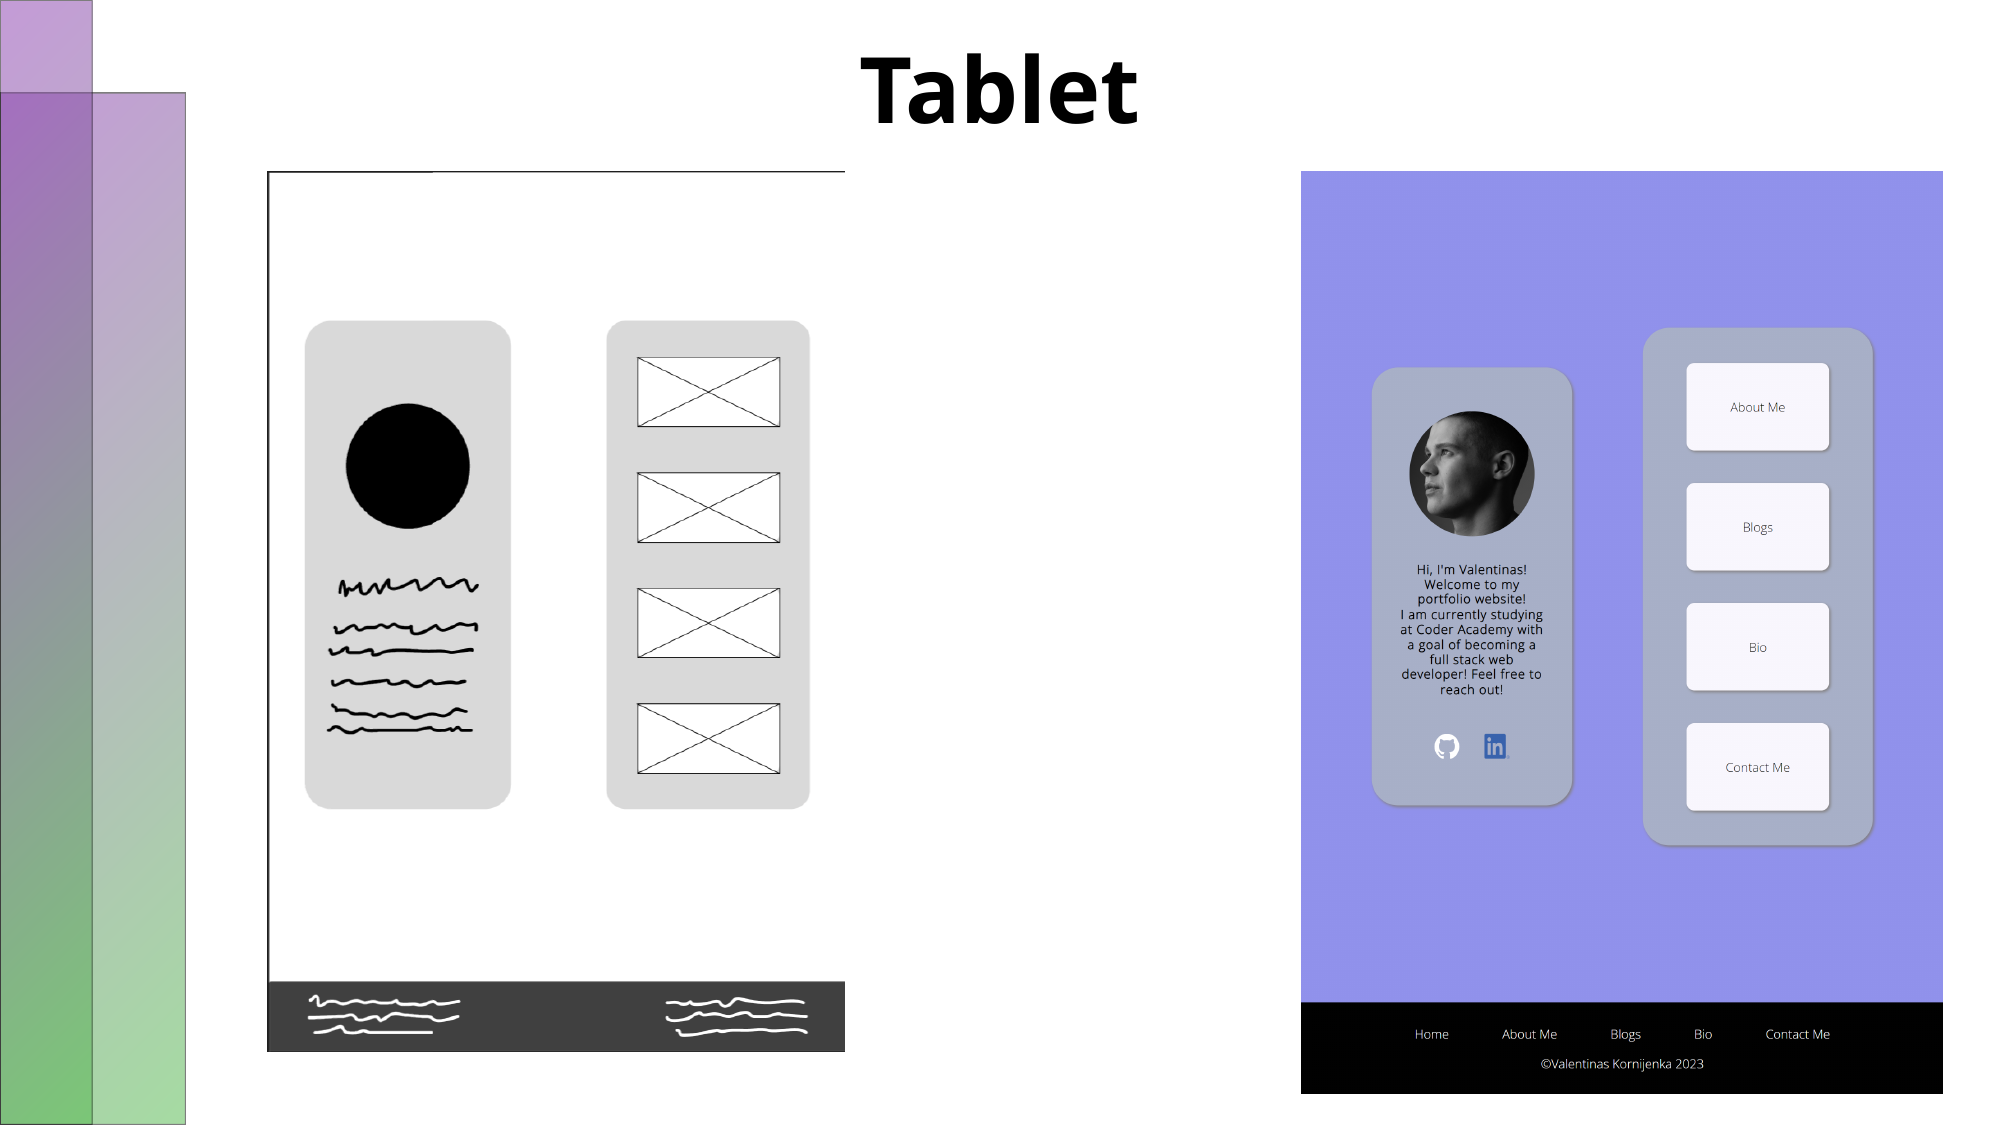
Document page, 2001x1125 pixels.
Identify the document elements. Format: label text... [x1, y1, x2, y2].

title Tablet [844, 24, 1233, 172]
picture [1301, 171, 1943, 1094]
picture [267, 171, 845, 1052]
